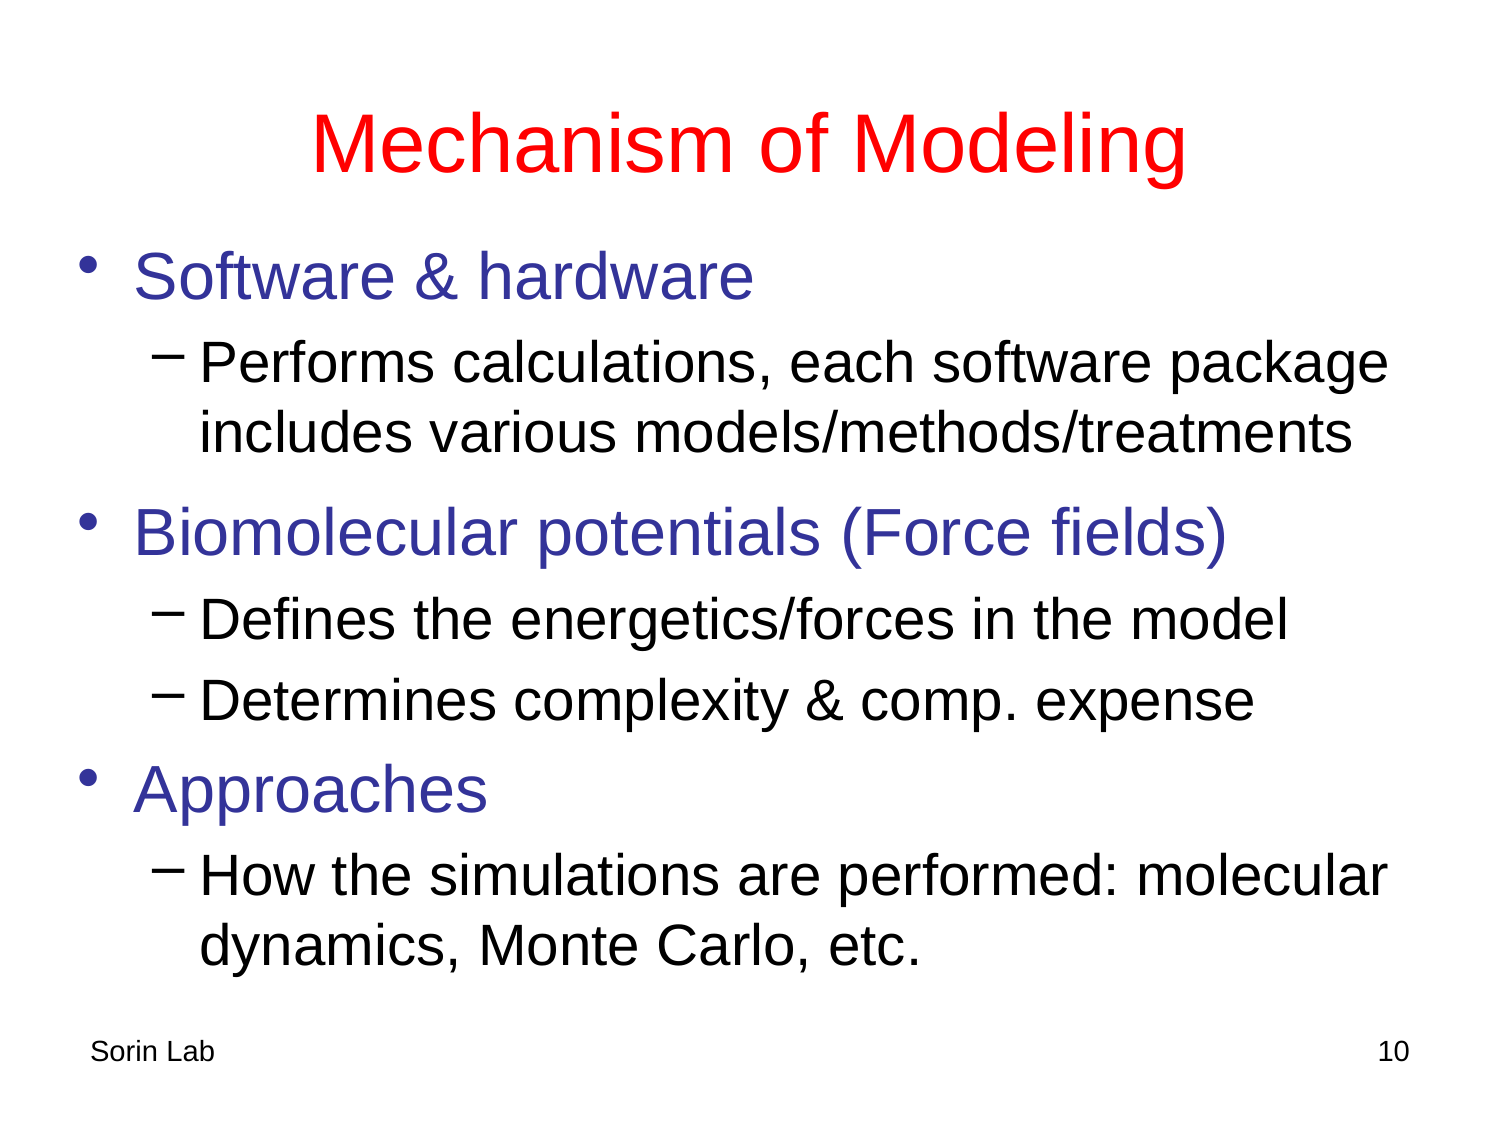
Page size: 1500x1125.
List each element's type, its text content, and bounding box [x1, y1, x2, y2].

list Software & hardware Performs calculations, each software package includes various models/methods/treatments Biomolecular potentials (Force fields) Defines the energetics/forces in the model Determines complexity & comp. expense Approaches How the simulations are performed: molecular dynamics, Monte Carlo, etc. [62, 224, 1488, 1025]
title Mechanism of Modeling [75, 45, 1425, 224]
slide_number 10 [1074, 1025, 1426, 1103]
slide_number Sorin Lab [74, 1025, 426, 1103]
